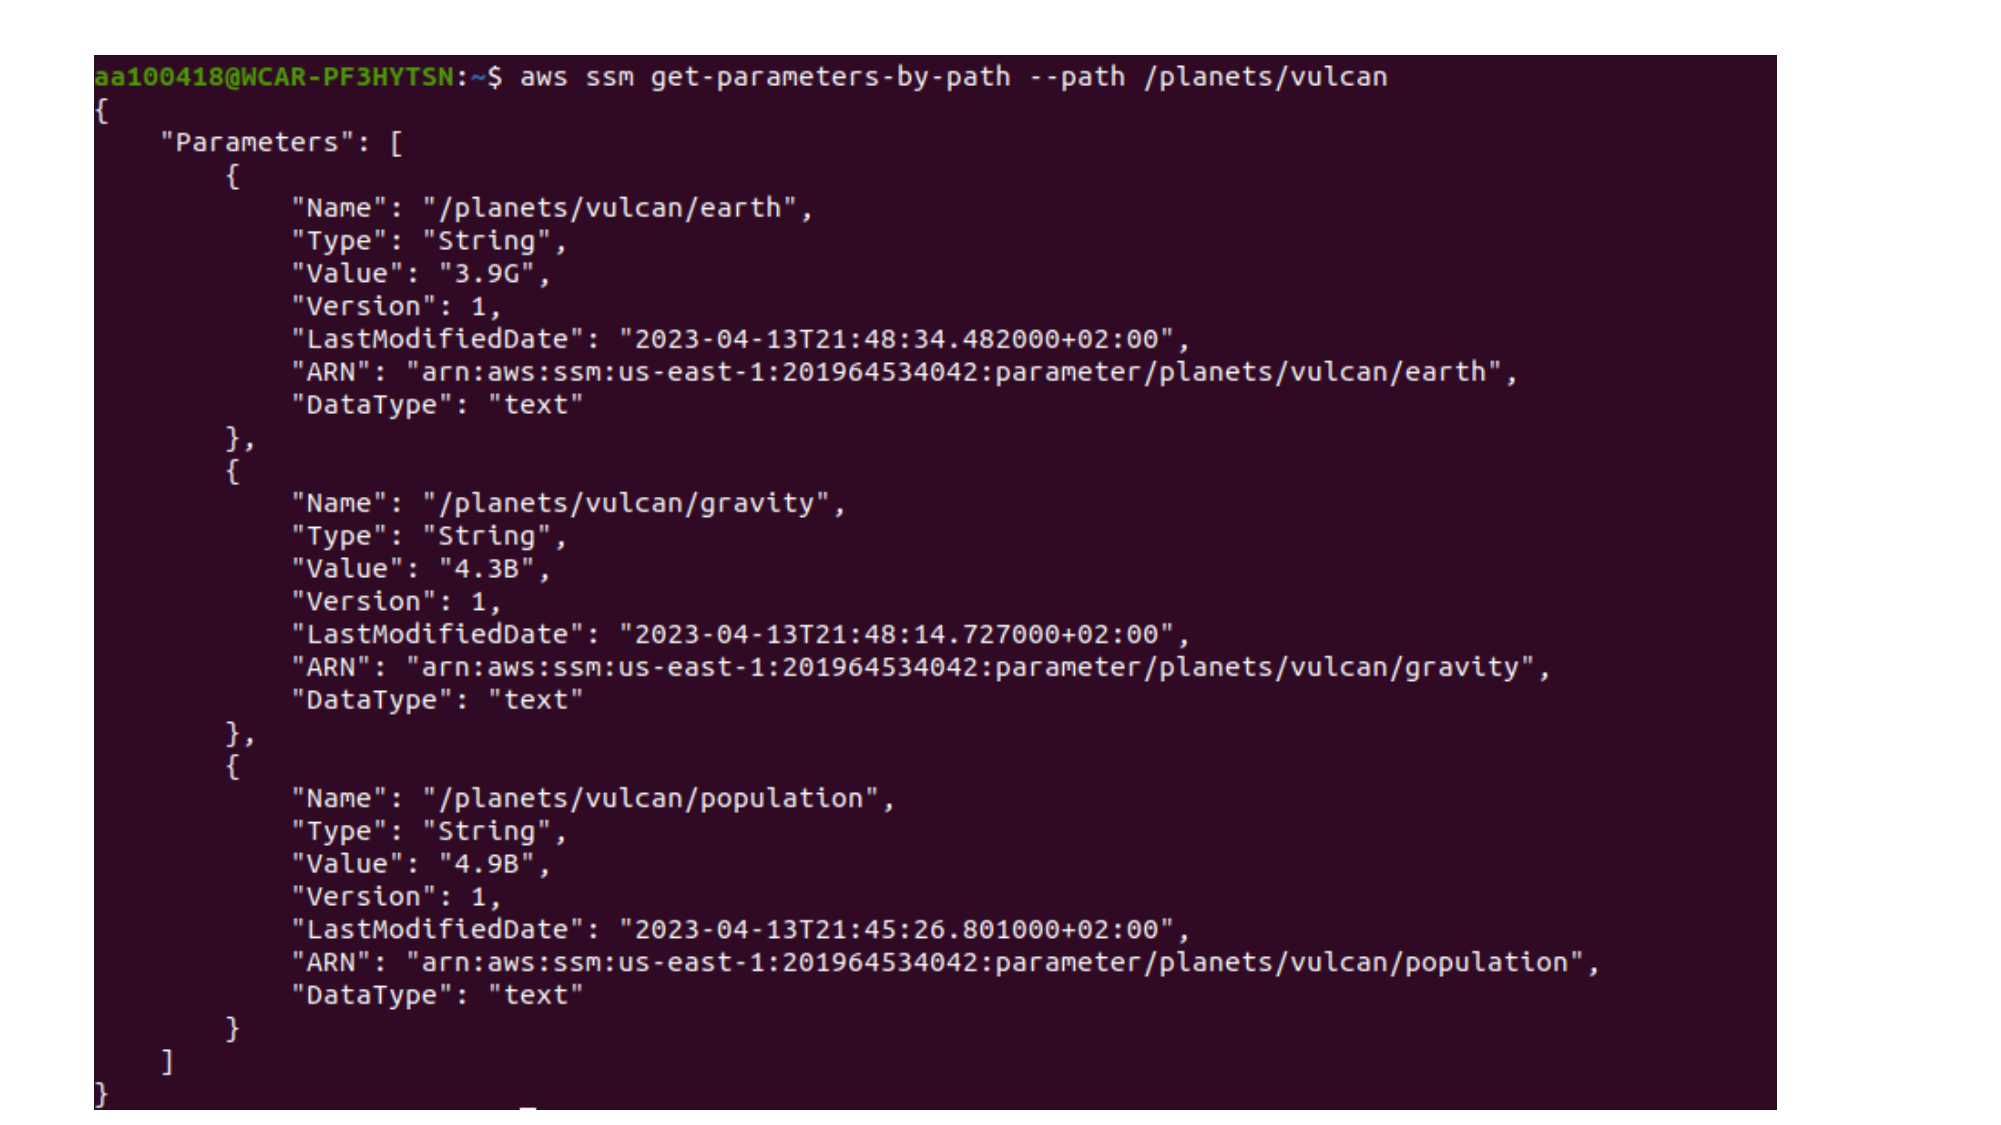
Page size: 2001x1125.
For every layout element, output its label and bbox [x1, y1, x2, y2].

picture [94, 55, 1777, 1110]
